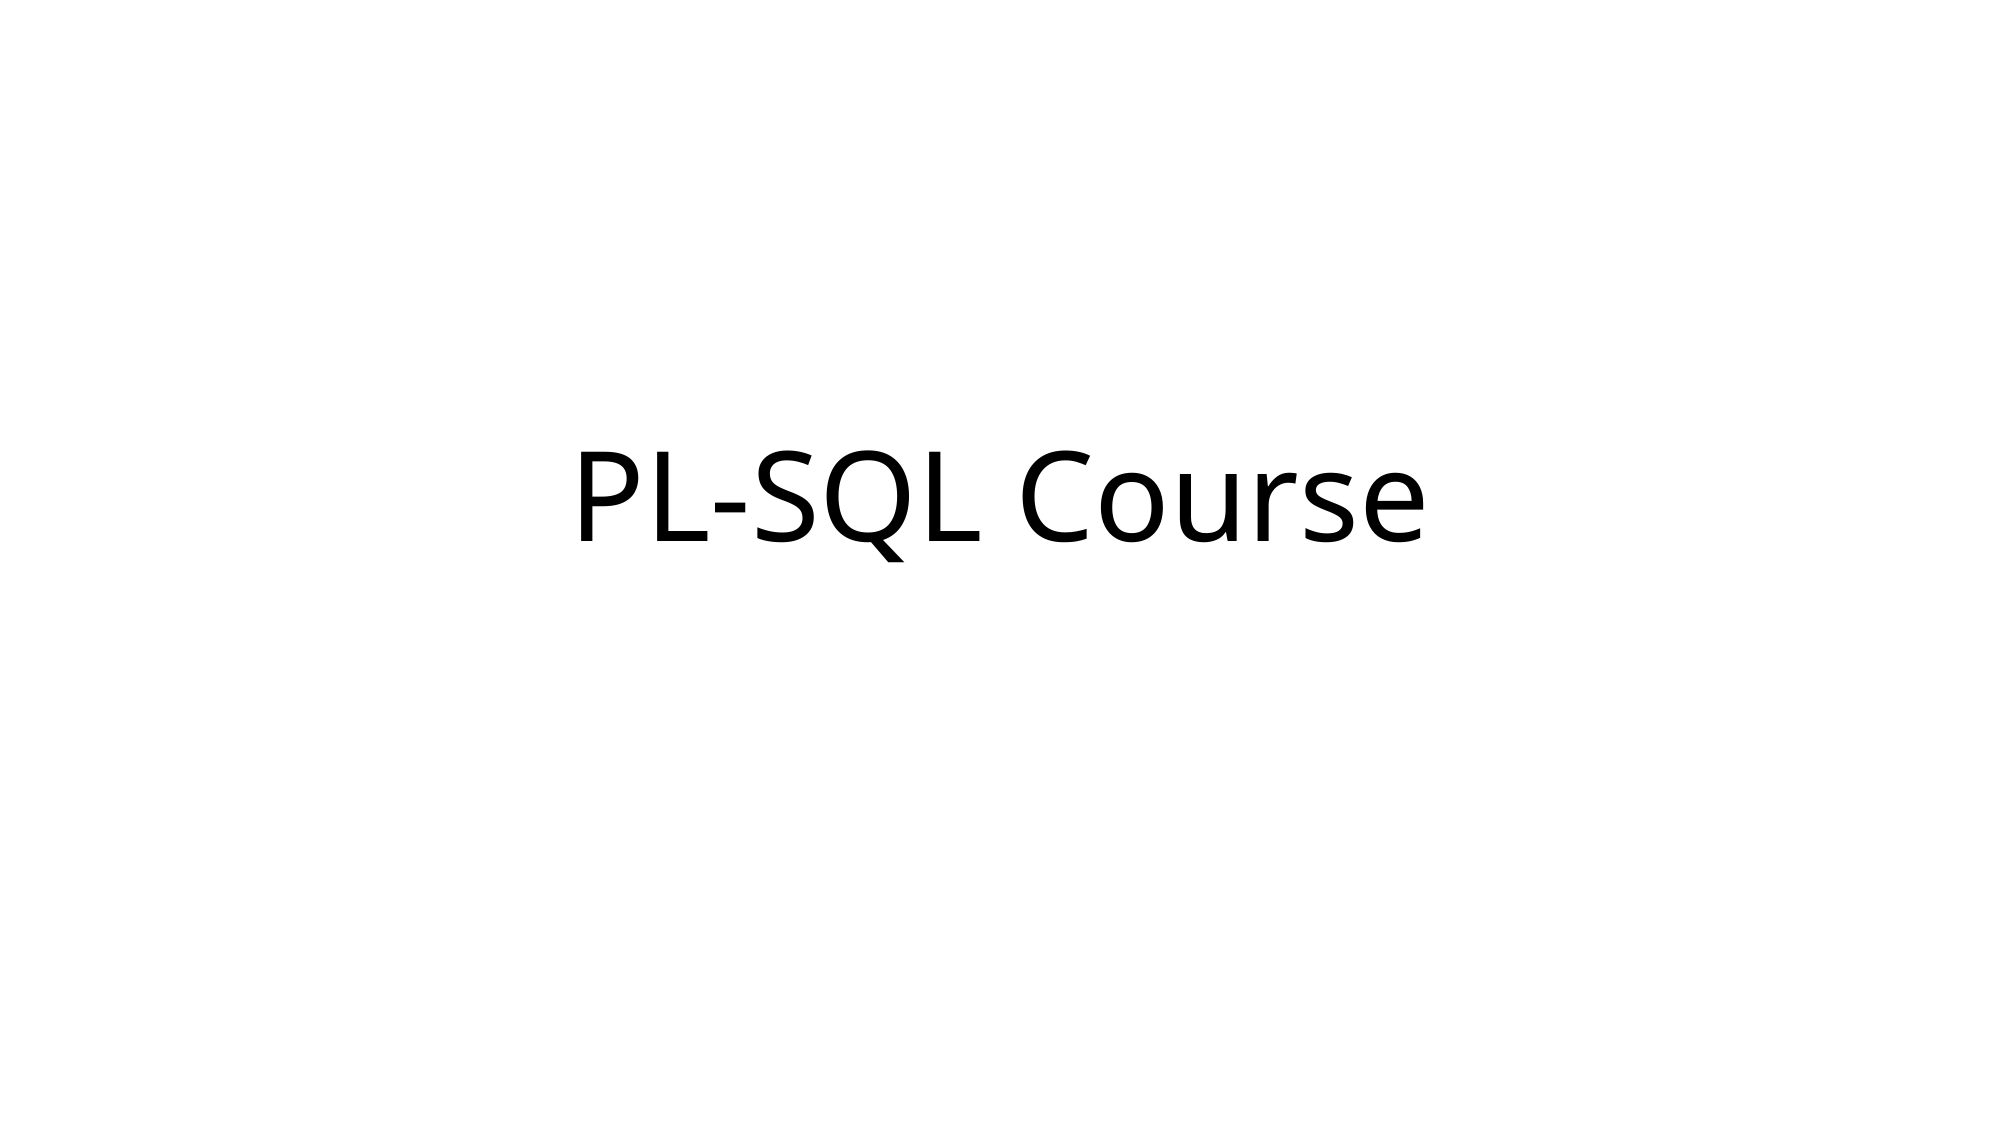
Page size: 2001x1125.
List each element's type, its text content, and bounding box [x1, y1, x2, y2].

title PL-SQL Course [249, 184, 1750, 576]
